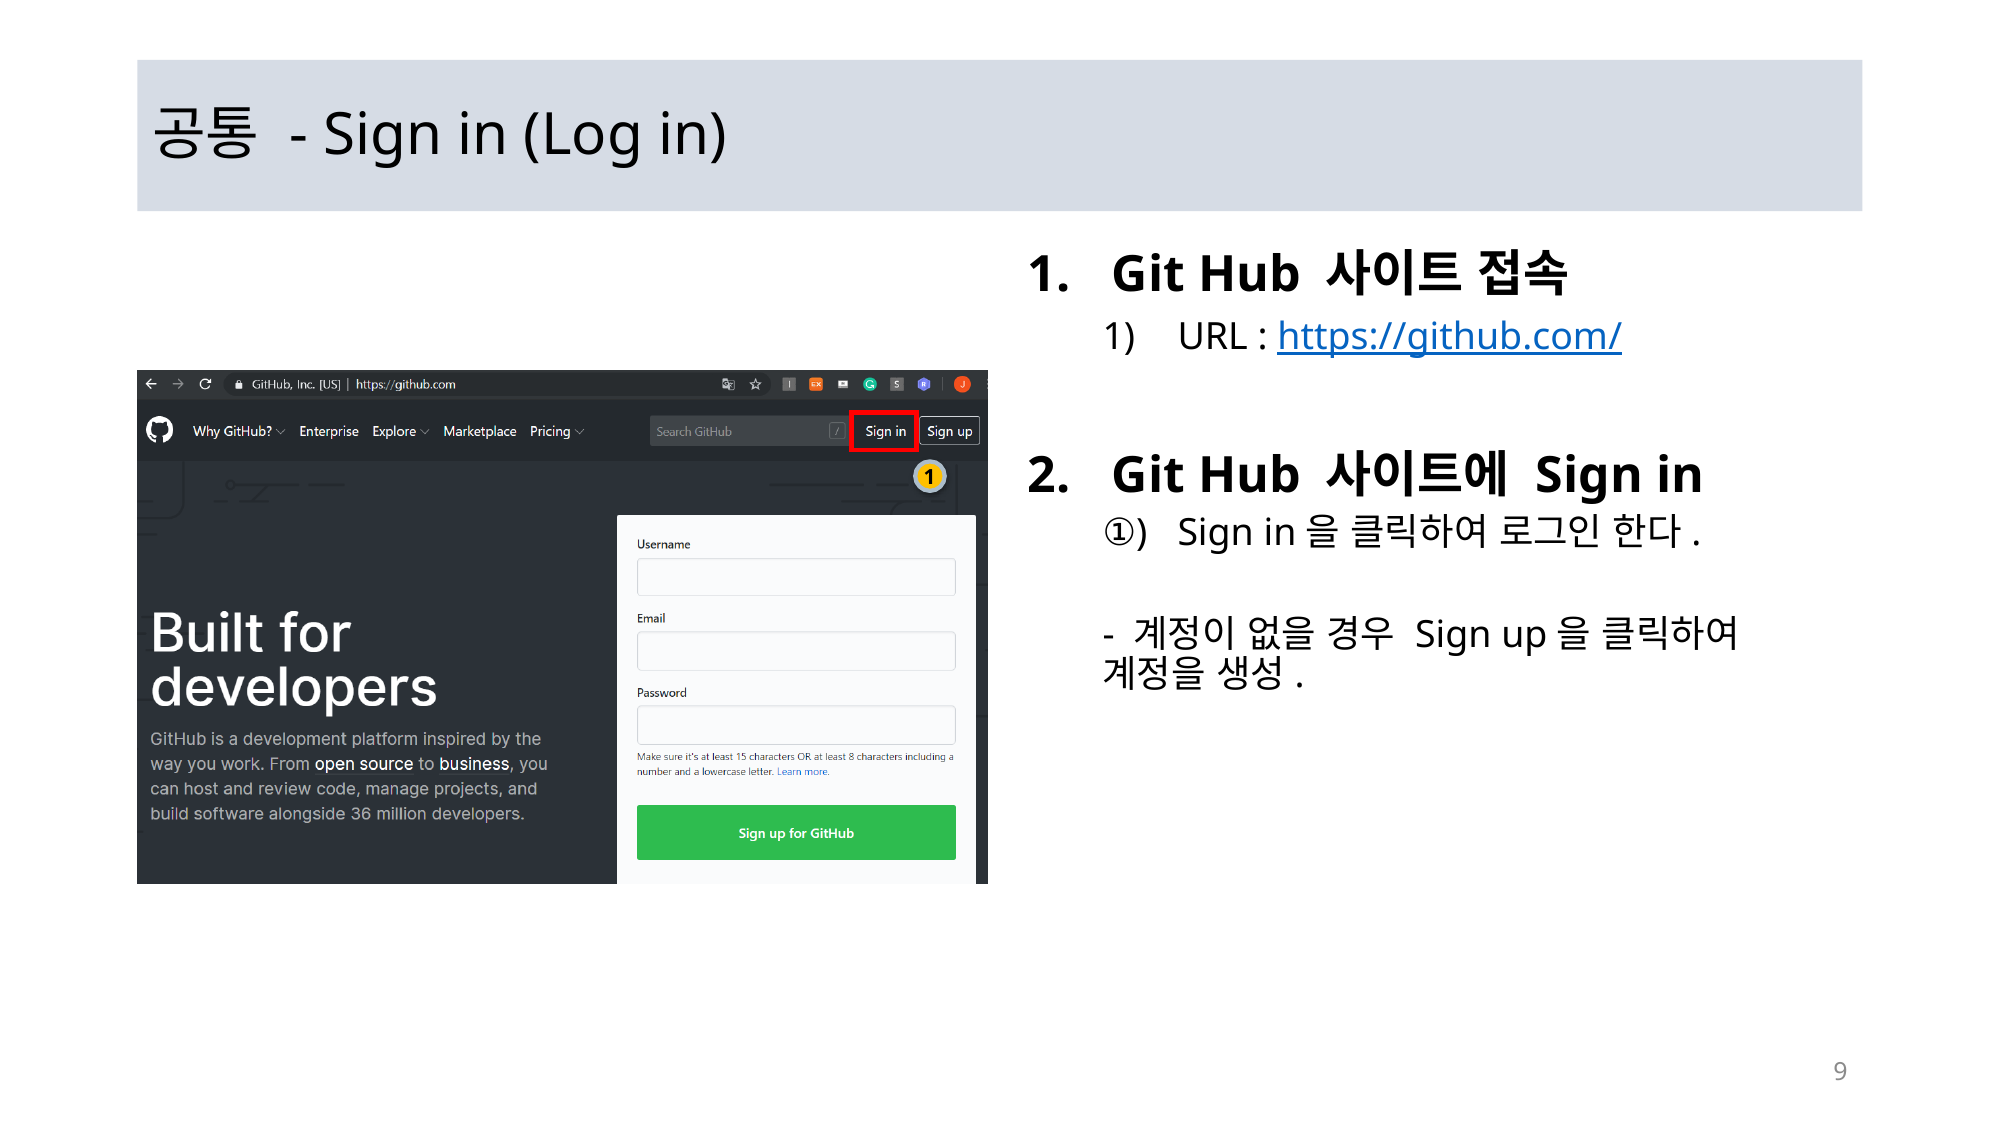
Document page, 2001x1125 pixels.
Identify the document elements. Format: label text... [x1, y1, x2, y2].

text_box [899, 449, 959, 517]
list Git Hub 사이트 접속 URL : https://github.com/ Git Hub 사이트에 Sign in Sign in을 클릭하여 로그인 한다. - 계정이 없을 경우 Sign up을 클릭하여 계정을 생성. [1012, 240, 1863, 1014]
slide_number 9 [1412, 1042, 1863, 1103]
title 공통 - Sign in (Log in) [137, 59, 1863, 212]
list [137, 370, 988, 884]
